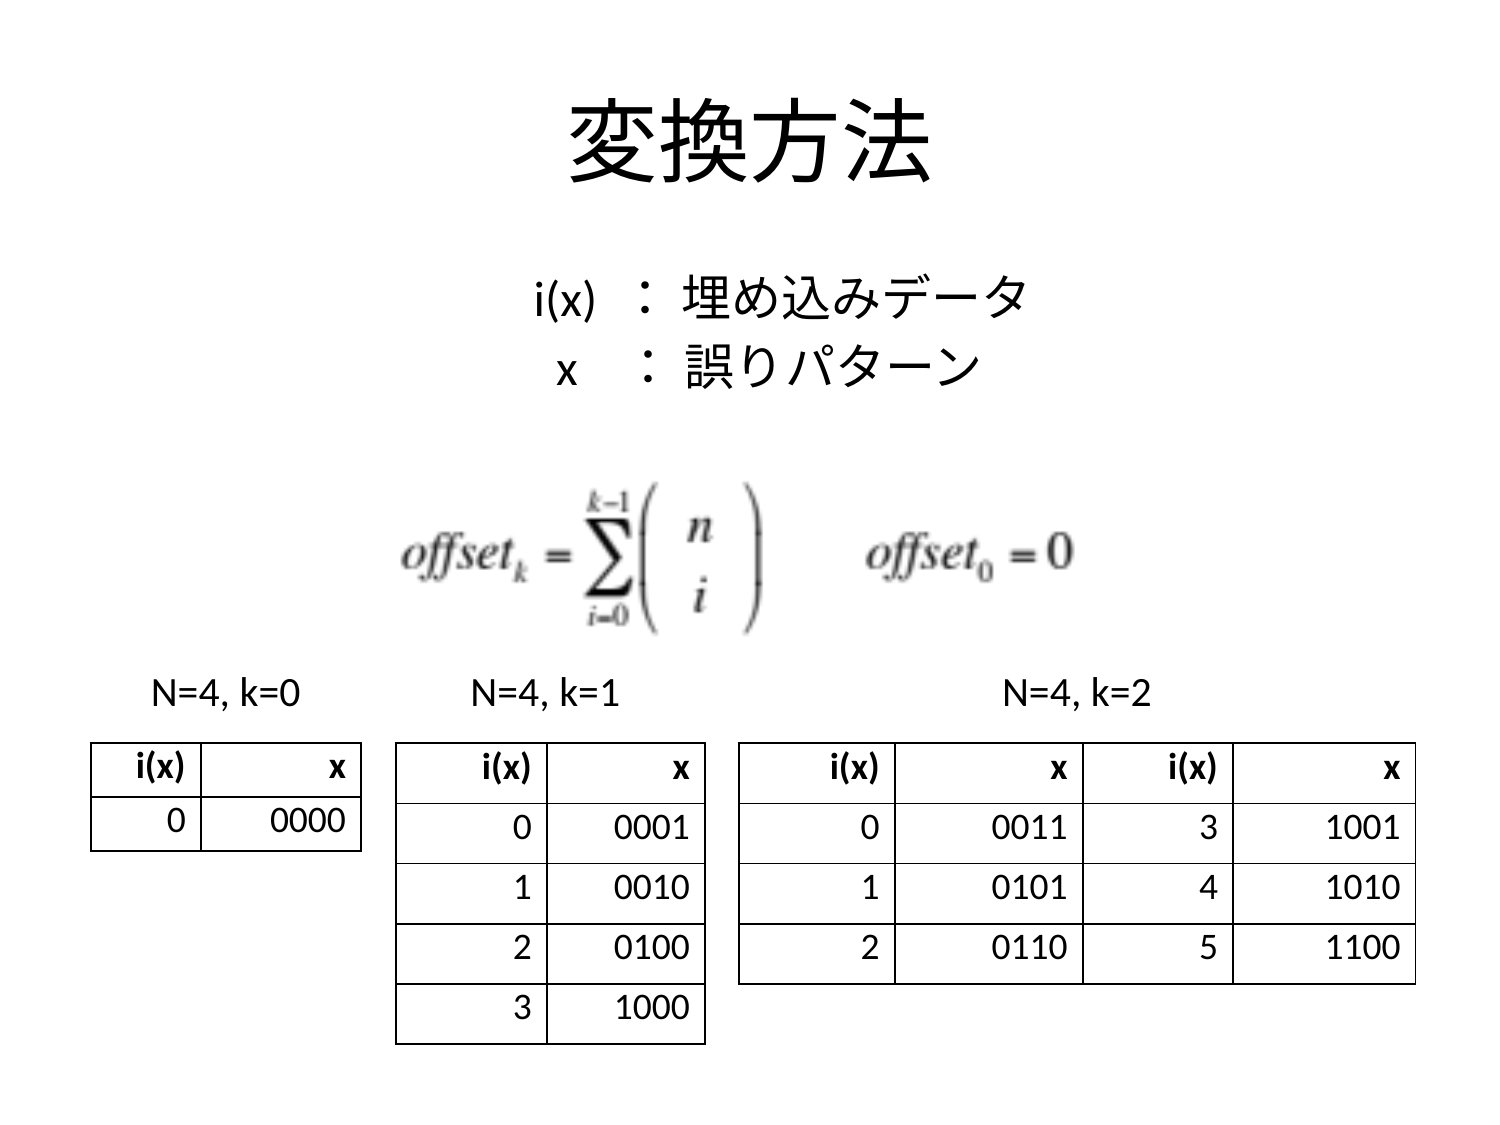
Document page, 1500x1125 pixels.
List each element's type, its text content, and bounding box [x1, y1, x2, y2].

table_cell 1100 [1234, 925, 1415, 983]
table_cell 2 [740, 925, 894, 983]
table_cell 0001 [548, 804, 704, 863]
table_header i(x) [1084, 744, 1232, 803]
title 変換方法 [75, 45, 1425, 233]
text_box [395, 473, 1108, 641]
table_cell 0100 [548, 925, 704, 983]
table_cell 3 [397, 985, 546, 1043]
text_box N=4, k=1 [414, 657, 686, 722]
table_cell 0011 [896, 804, 1082, 863]
table_header x [548, 744, 704, 803]
list i(x) ： 埋め込みデータ x ： 誤りパターン [443, 258, 1062, 421]
table_cell 0000 [202, 798, 360, 850]
table_cell 2 [397, 925, 546, 983]
table_header i(x) [397, 744, 546, 803]
table_cell 0 [397, 804, 546, 863]
table_cell 4 [1084, 864, 1232, 923]
table_header i(x) [92, 744, 200, 796]
table_cell 5 [1084, 925, 1232, 983]
table_header x [896, 744, 1082, 803]
table_cell 0 [740, 804, 894, 863]
table_cell 1000 [548, 985, 704, 1043]
table_cell 3 [1084, 804, 1232, 863]
table_cell 1 [397, 864, 546, 923]
table_cell 1 [740, 864, 894, 923]
text_box N=4, k=2 [846, 657, 1308, 722]
table_cell 1001 [1234, 804, 1415, 863]
table_cell 1010 [1234, 864, 1415, 923]
table_header x [202, 744, 360, 796]
table_cell 0101 [896, 864, 1082, 923]
table_cell 0 [92, 798, 200, 850]
table_header i(x) [740, 744, 894, 803]
table_cell 0110 [896, 925, 1082, 983]
text_box N=4, k=0 [118, 657, 334, 722]
table_header x [1234, 744, 1415, 803]
table_cell 0010 [548, 864, 704, 923]
